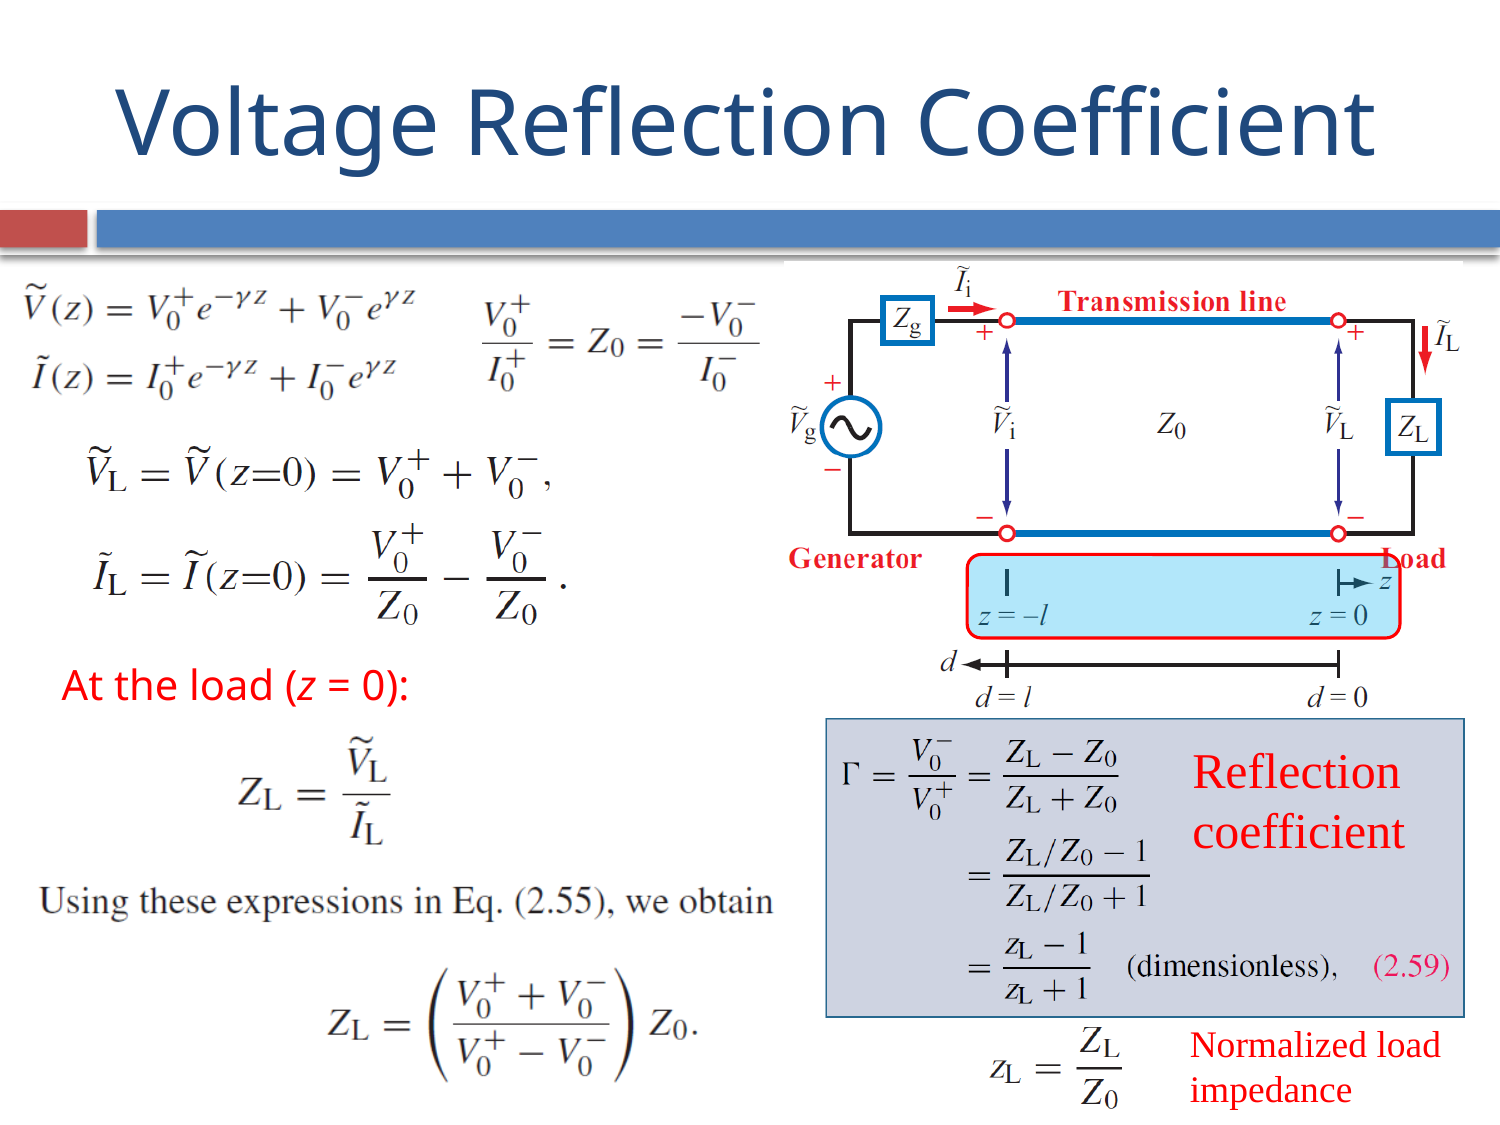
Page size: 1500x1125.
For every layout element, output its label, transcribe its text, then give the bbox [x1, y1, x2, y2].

picture [81, 436, 569, 629]
picture [34, 864, 791, 1085]
text_box Normalized load impedance [1174, 1031, 1463, 1118]
text_box At the load (z = 0): [46, 651, 425, 717]
picture [481, 282, 763, 408]
picture [14, 274, 424, 405]
picture [236, 726, 397, 851]
picture [823, 715, 1467, 1115]
title Voltage Reflection Coefficient [100, 37, 1438, 200]
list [784, 261, 1463, 713]
